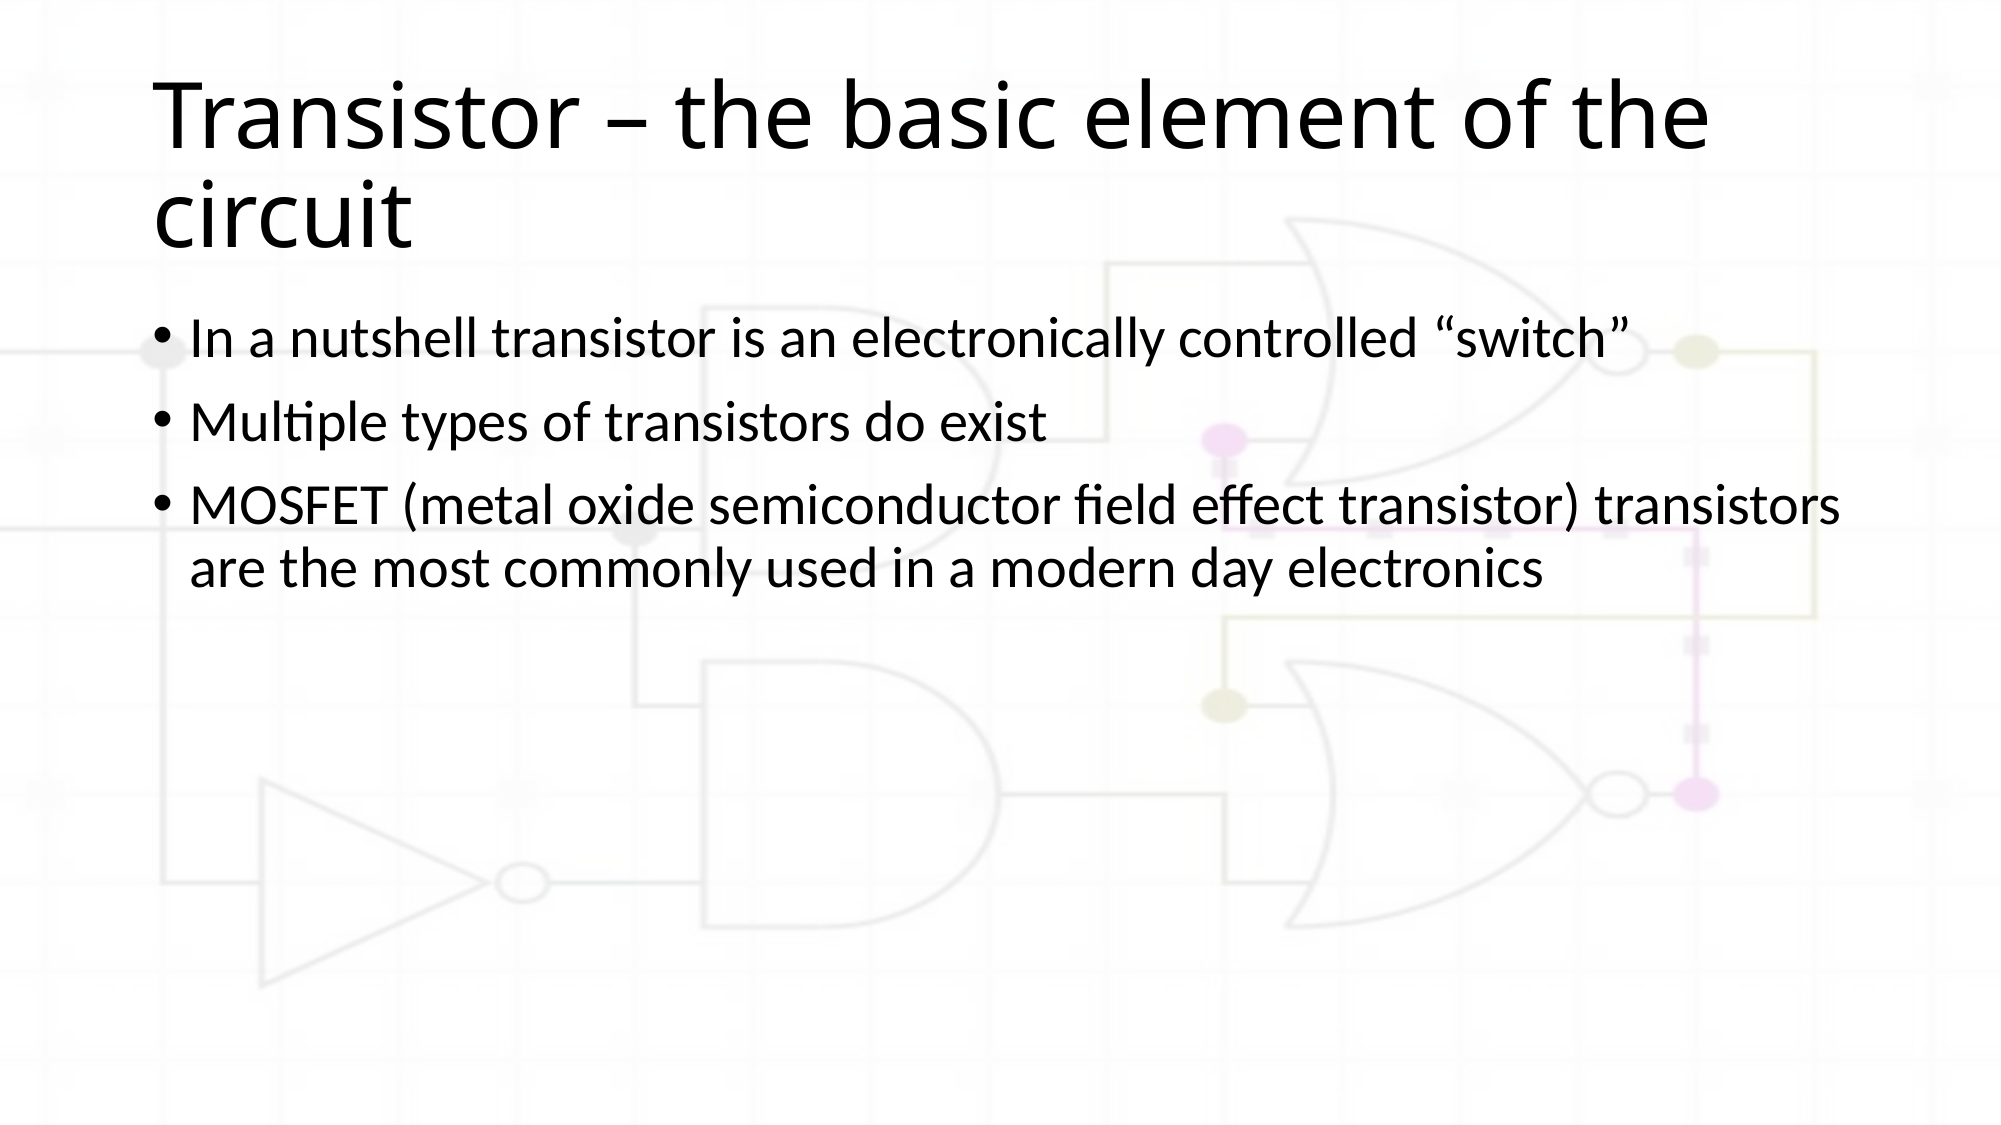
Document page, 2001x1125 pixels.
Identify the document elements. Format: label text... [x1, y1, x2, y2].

list In a nutshell transistor is an electronically controlled “switch” Multiple types of transistors do exist MOSFET (metal oxide semiconductor field effect transistor) transistors are the most commonly used in a modern day electronics [137, 299, 1863, 1014]
title Transistor – the basic element of the circuit [137, 59, 1863, 278]
